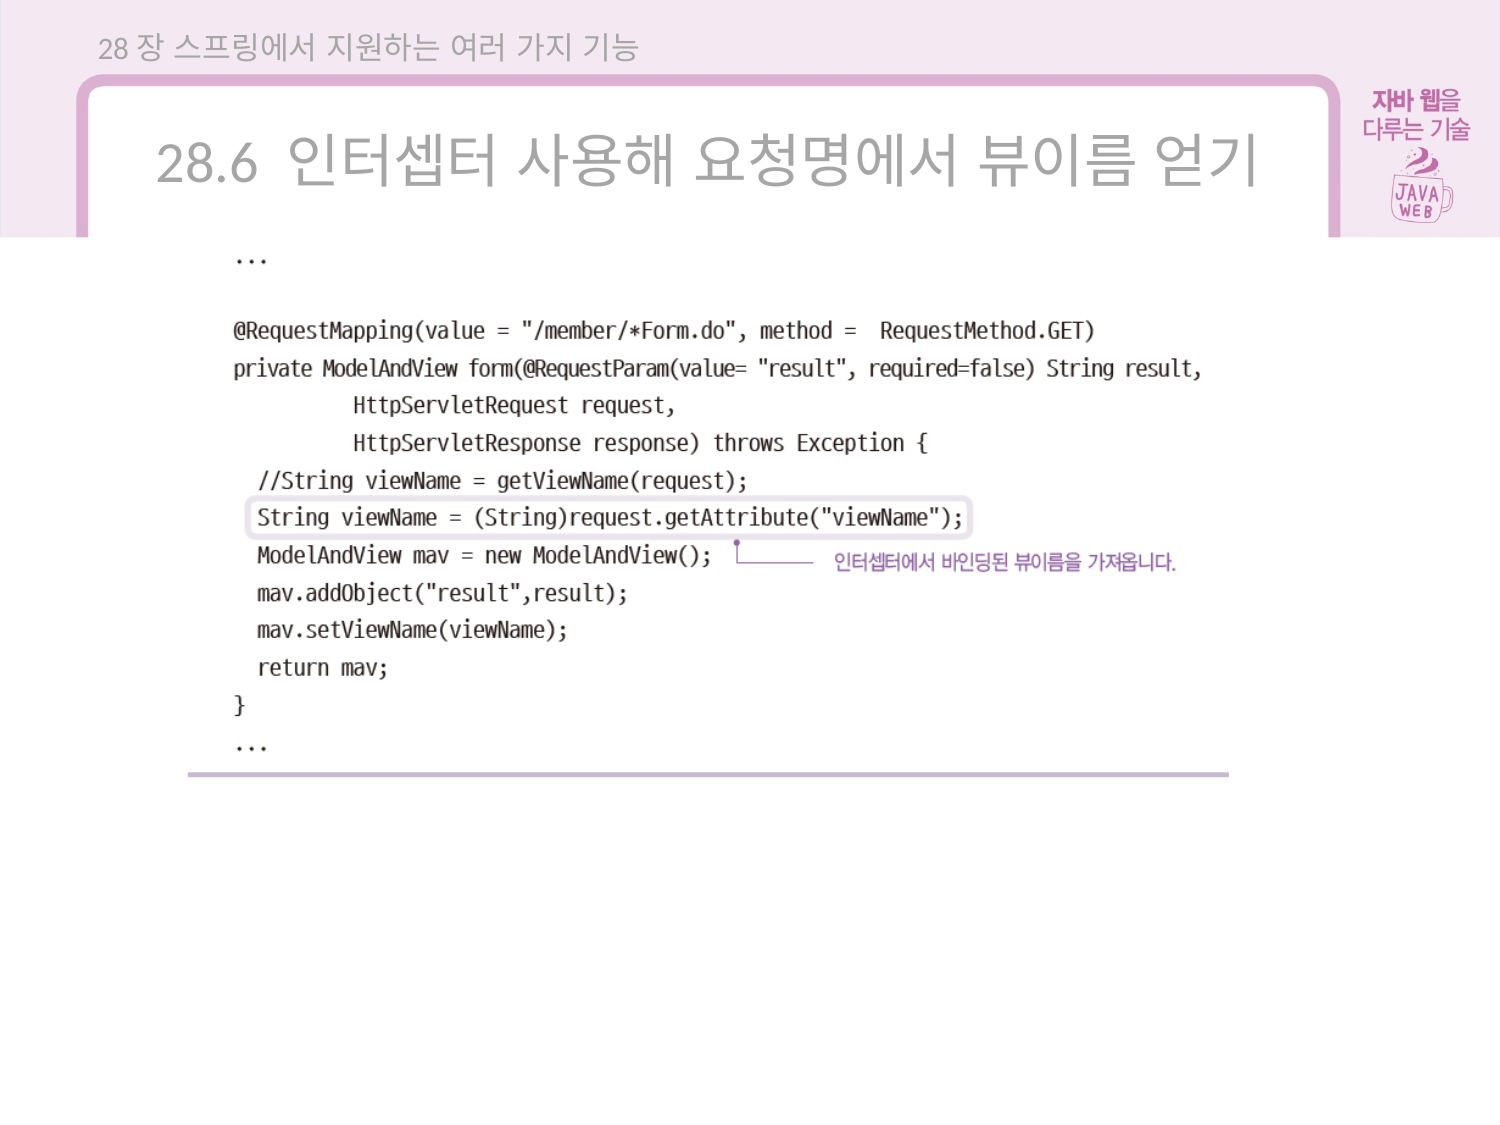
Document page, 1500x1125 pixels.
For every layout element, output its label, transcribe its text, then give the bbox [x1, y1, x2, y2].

text_box 28장 스프링에서 지원하는 여러 가지 기능 [82, 0, 1133, 74]
picture [0, 0, 1500, 1125]
text_box 28.6 인터셉터 사용해 요청명에서 뷰이름 얻기 [96, 117, 1321, 202]
